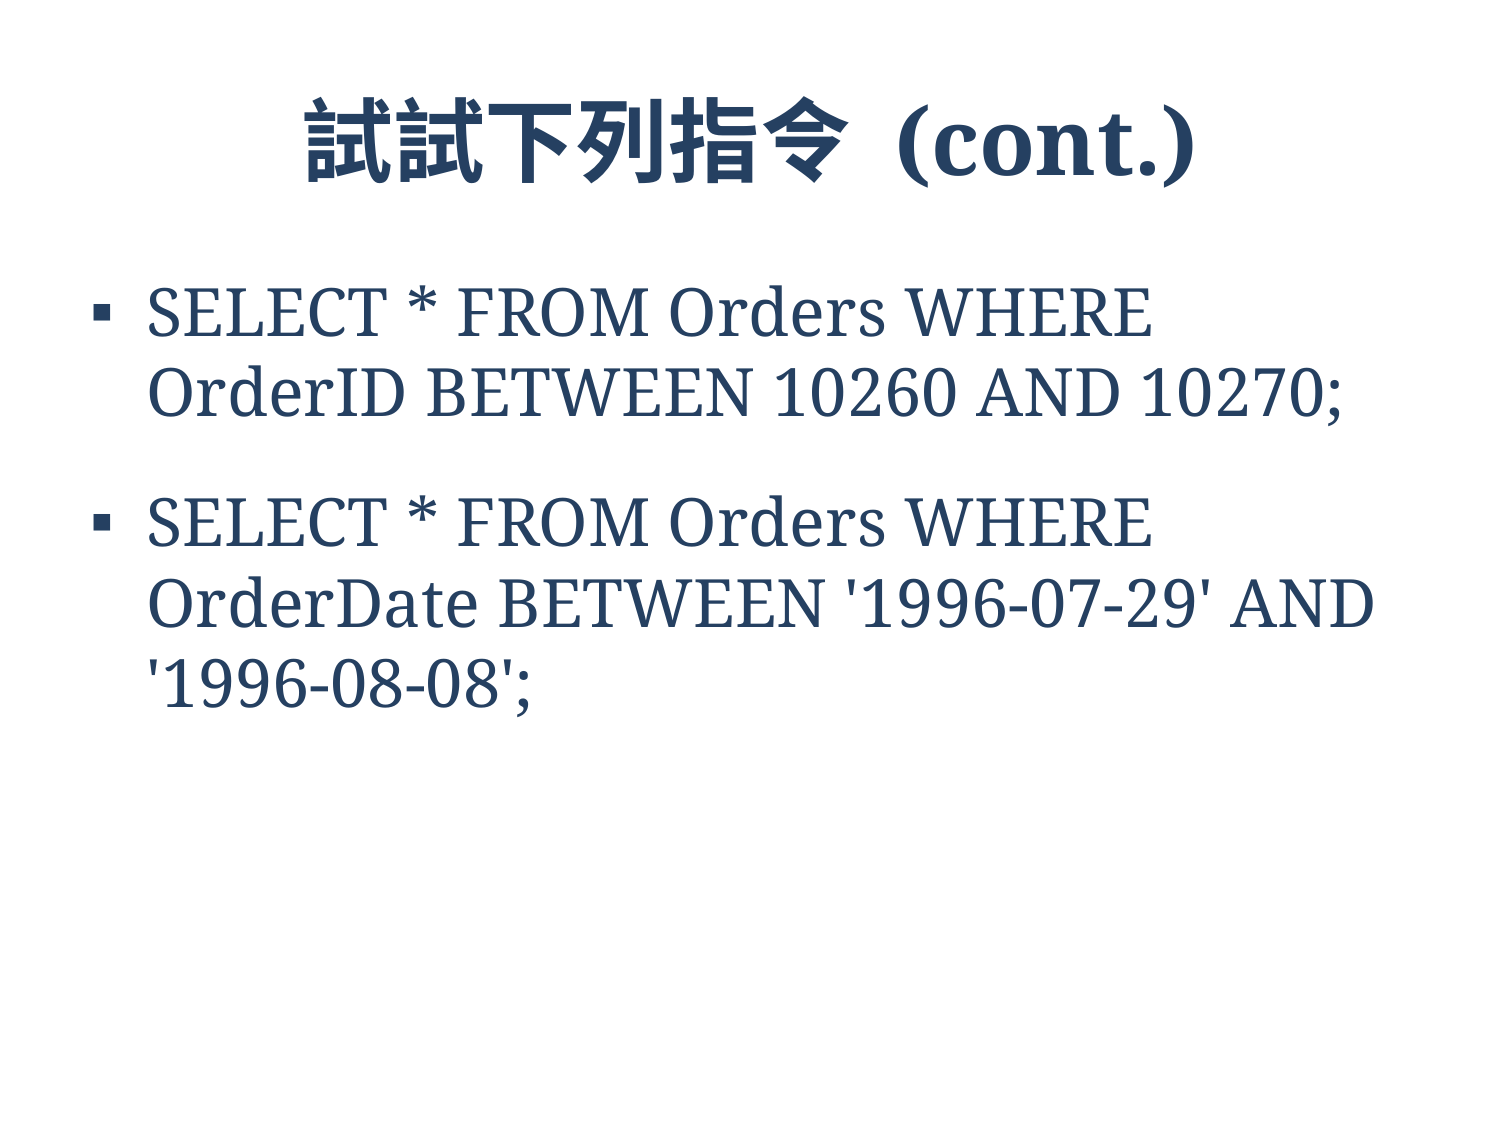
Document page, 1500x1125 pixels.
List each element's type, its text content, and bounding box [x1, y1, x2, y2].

list SELECT * FROM Orders WHERE OrderID BETWEEN 10260 AND 10270; SELECT * FROM Orders WHERE OrderDate BETWEEN '1996-07-29' AND '1996-08-08'; [75, 262, 1425, 1005]
title 試試下列指令 (cont.) [75, 45, 1425, 233]
